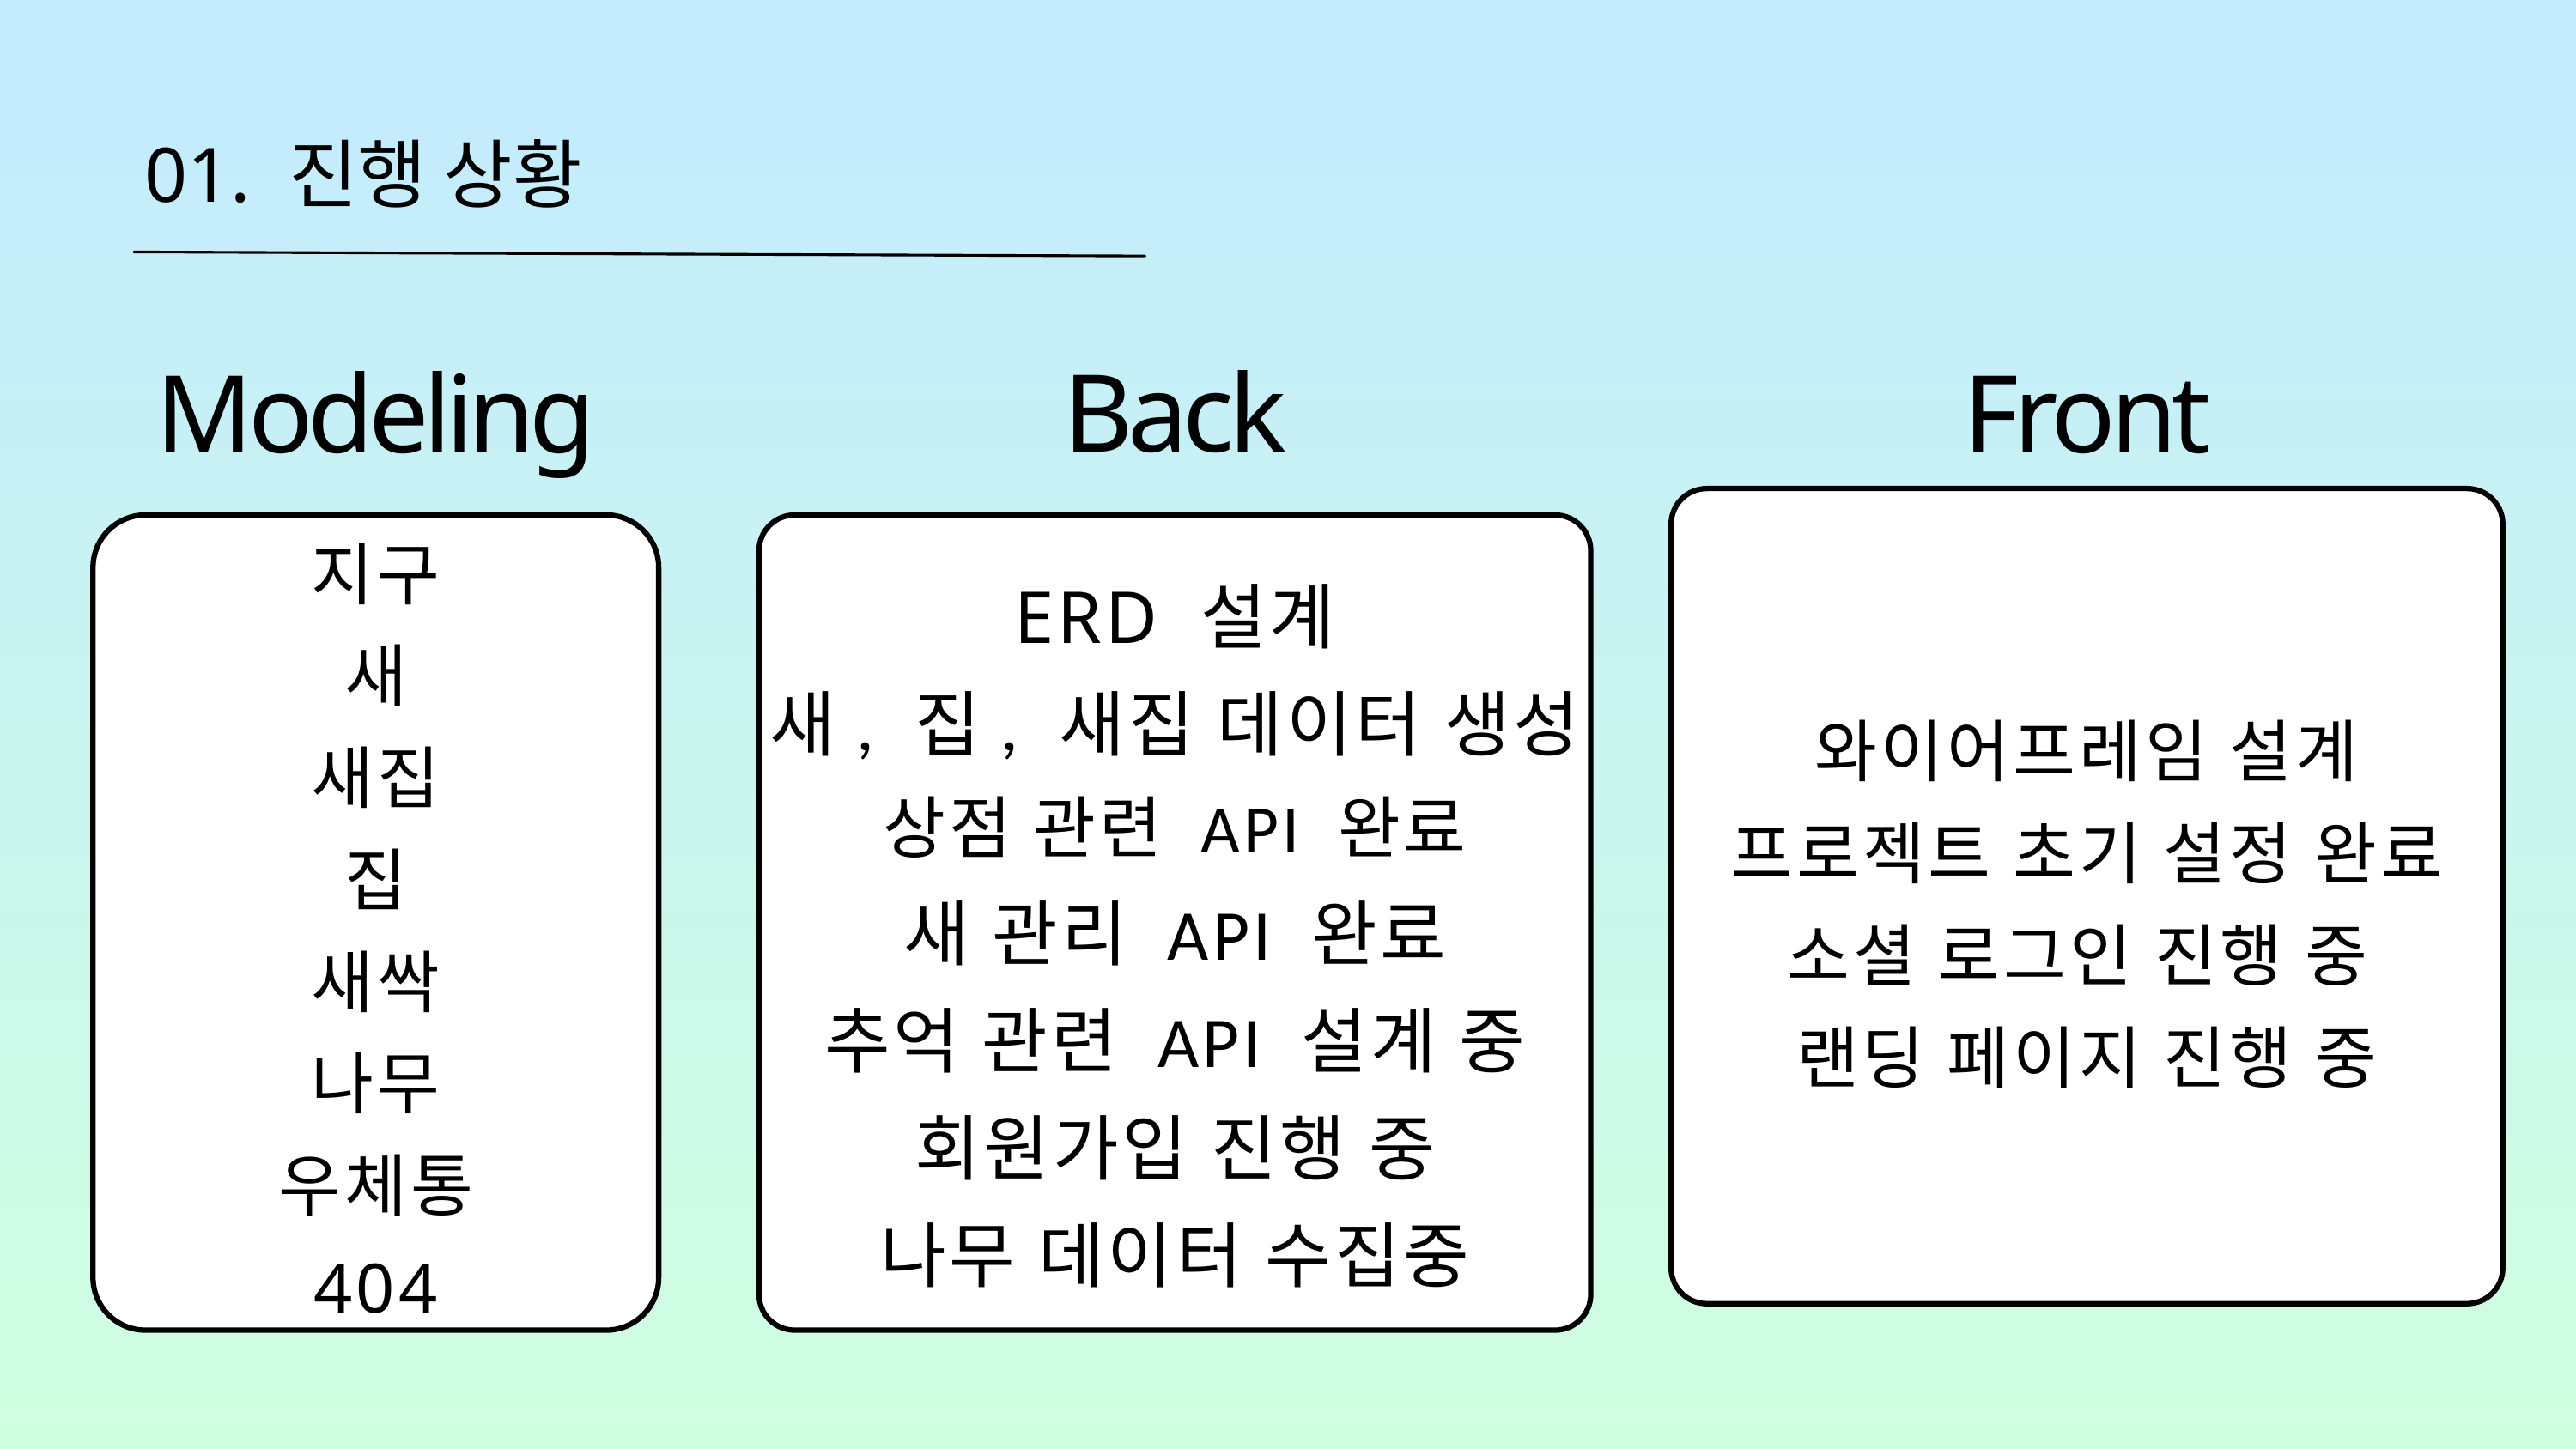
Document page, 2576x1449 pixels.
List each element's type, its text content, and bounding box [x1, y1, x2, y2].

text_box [72, 358, 2503, 1331]
text_box 01. 진행 상황 [144, 82, 1145, 217]
